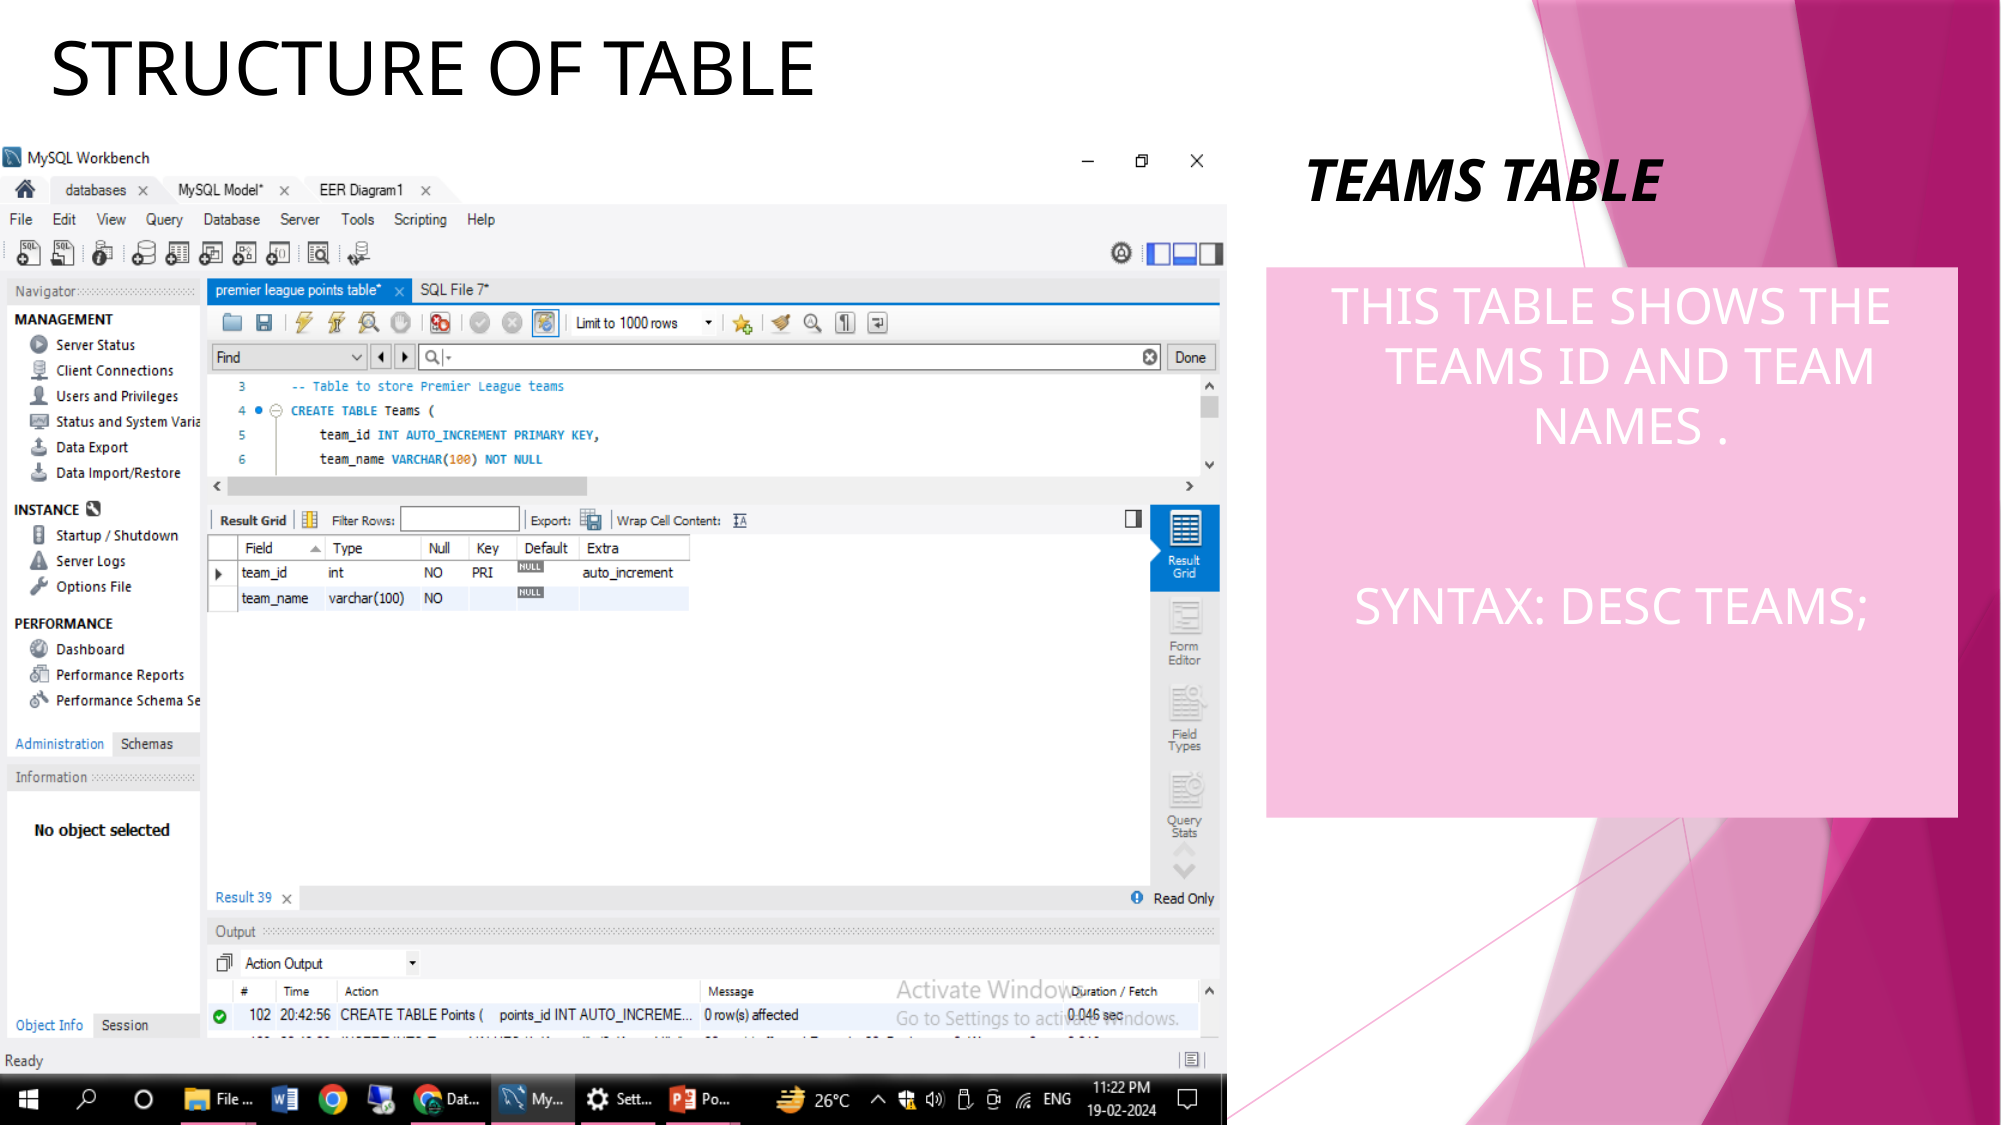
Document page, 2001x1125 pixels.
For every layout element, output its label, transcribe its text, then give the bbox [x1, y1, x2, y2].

picture [0, 143, 1228, 1125]
list THIS TABLE SHOWS THE TEAMS ID AND TEAM NAMES . SYNTAX: DESC TEAMS; [1266, 267, 1958, 818]
list TEAMS TABLE [1288, 143, 1963, 268]
title STRUCTURE OF TABLE [35, 19, 1959, 124]
